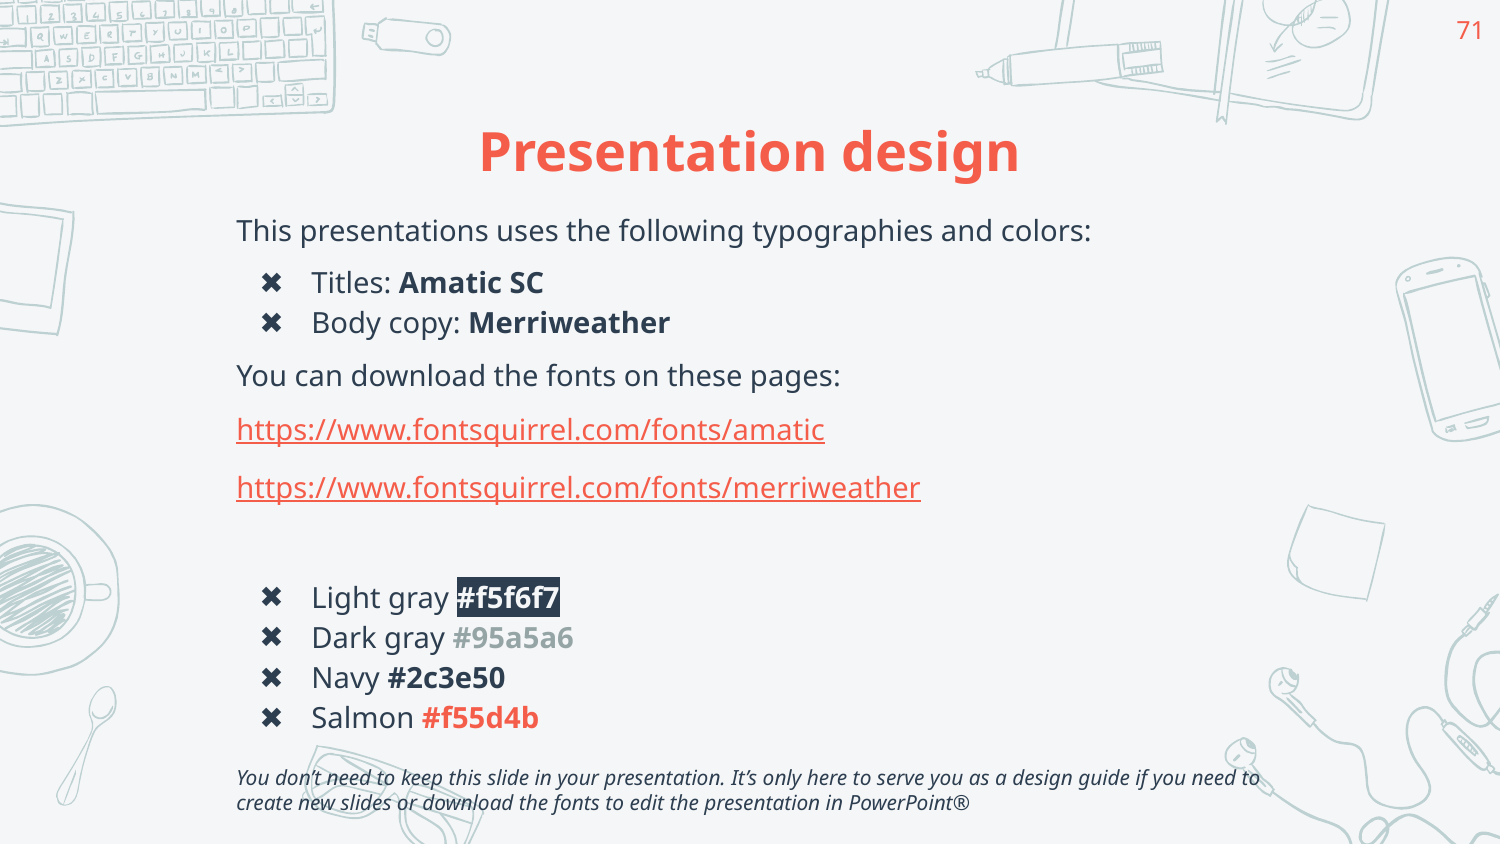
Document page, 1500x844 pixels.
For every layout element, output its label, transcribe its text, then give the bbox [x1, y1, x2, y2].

list This presentations uses the following typographies and colors: Titles: Amatic SC Body copy: Merriweather You can download the fonts on these pages: https://www.fontsquirrel.com/fonts/amatic https://www.fontsquirrel.com/fonts/merriweather Light gray #f5f6f7 Dark gray #95a5a6 Navy #2c3e50 Salmon #f55d4b [221, 196, 1279, 634]
title Presentation design [185, 102, 1315, 198]
slide_number 71 [1435, 0, 1500, 53]
text_box You don’t need to keep this slide in your presentation. It’s only here to serve you as a design guide if you need to create new slides or download the fonts to edit the presentation in PowerPoint® [221, 749, 1279, 839]
